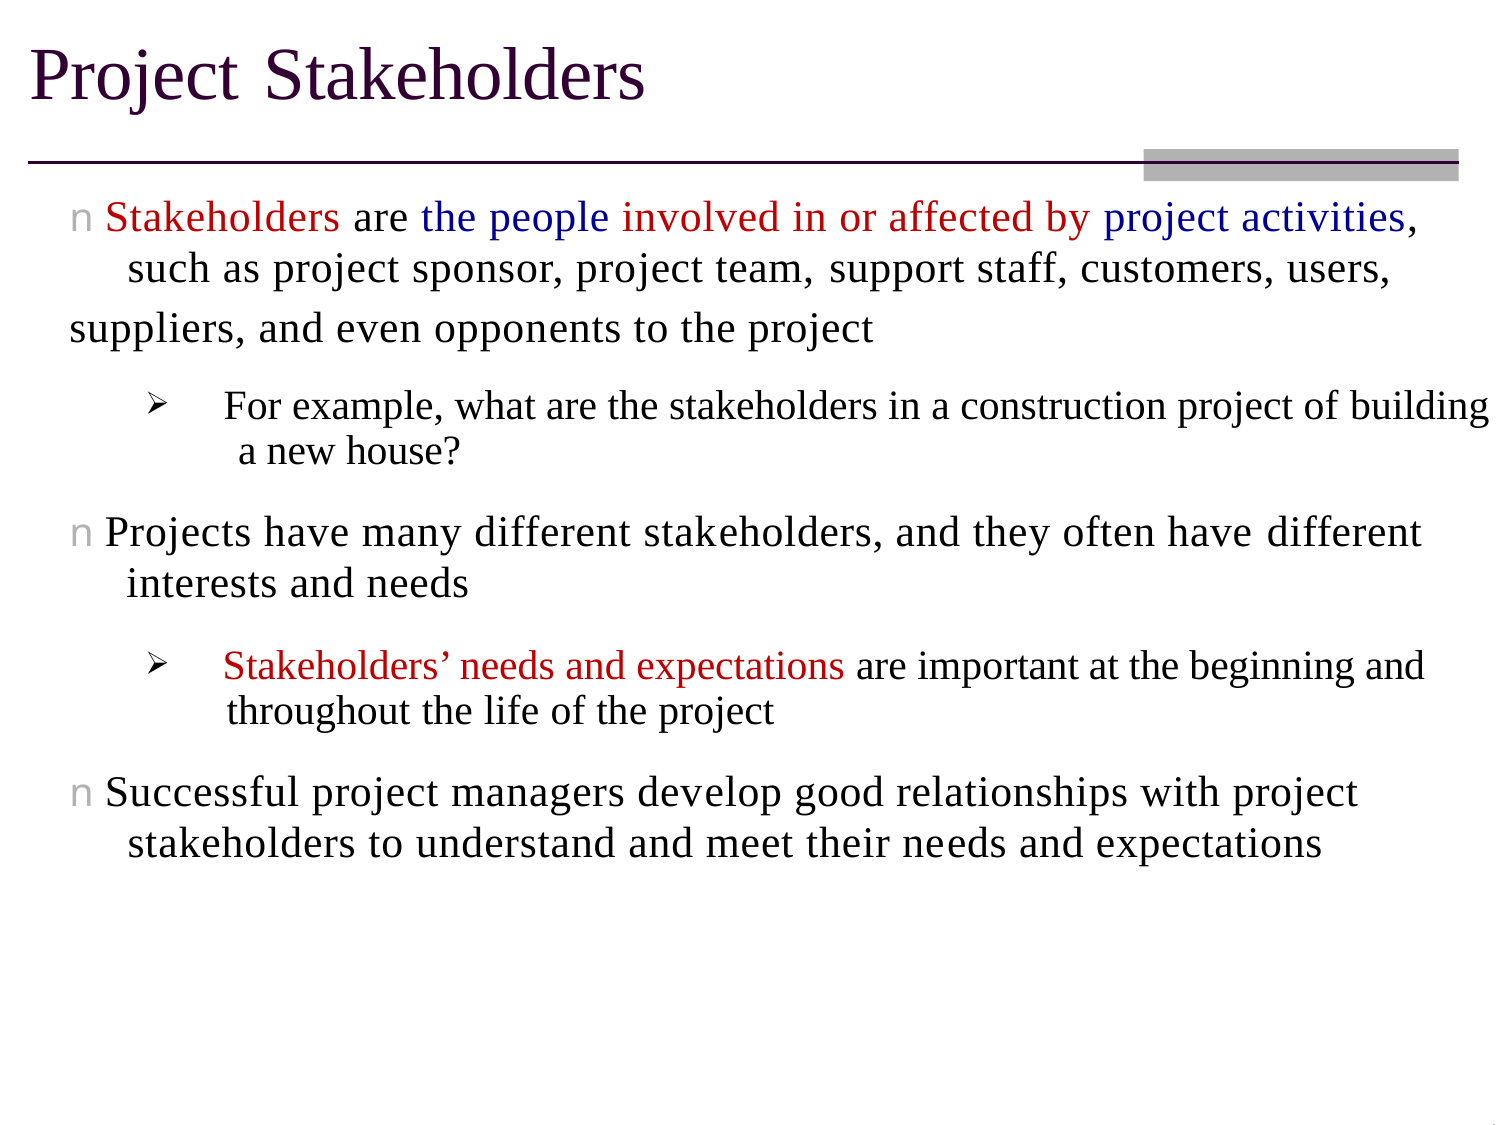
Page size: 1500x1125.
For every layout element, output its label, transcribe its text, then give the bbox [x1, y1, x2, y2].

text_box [28, 149, 1459, 181]
text_box Project Stakeholders [27, 34, 649, 117]
picture [147, 645, 170, 681]
text_box n Stakeholders are the people involved in or affected by project activities, such as project sponsor, project team, support staff, customers, users, suppliers, and even opponents to the project For example, what are the stakeholders in a construction project of building a new house? n Projects have many different stakeholders, and they often have different interests and needs Stakeholders’ needs and expectations are important at the beginning and throughout the life of the project n Successful project managers develop good relationships with project stakeholders to understand and meet their needs and expectations 10 [67, 188, 1500, 1125]
picture [147, 385, 170, 421]
